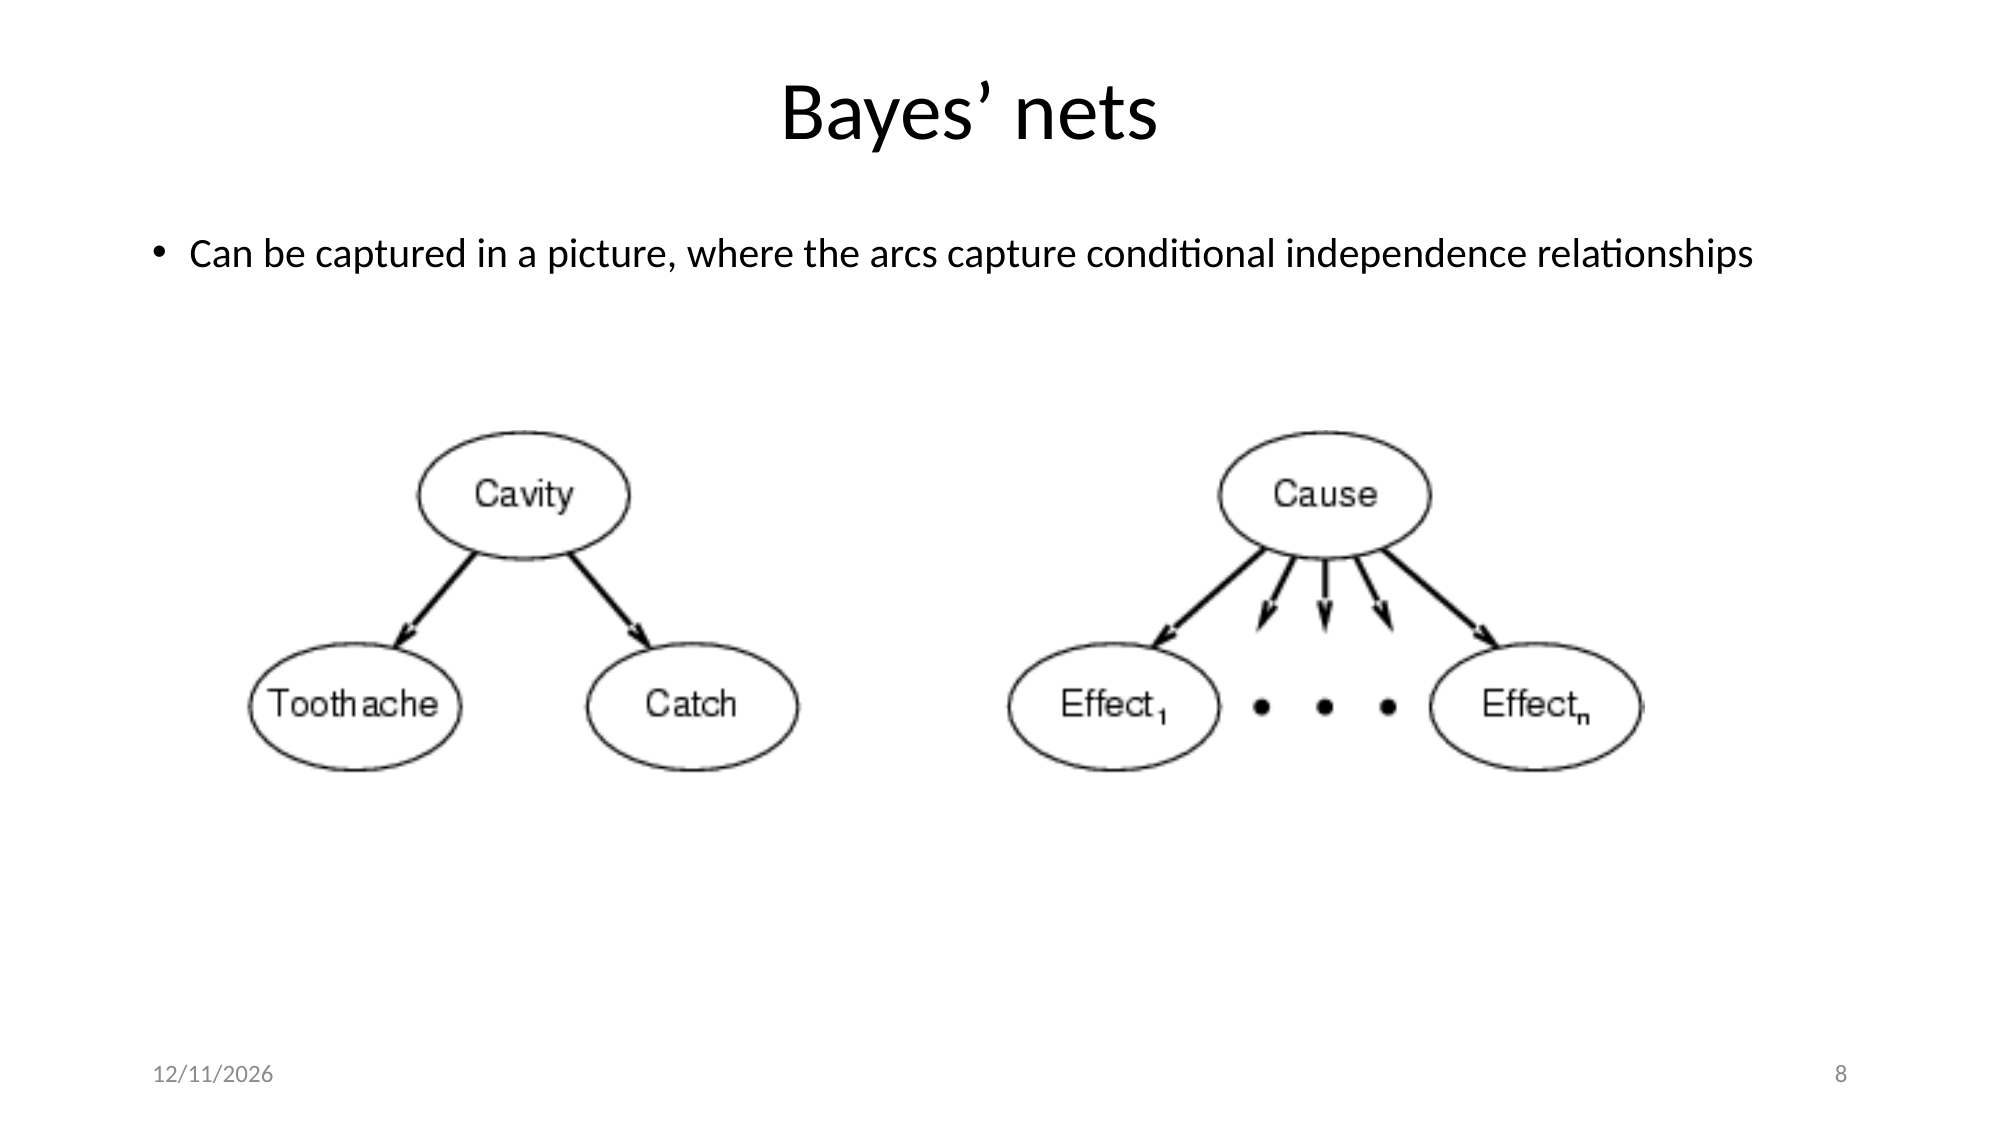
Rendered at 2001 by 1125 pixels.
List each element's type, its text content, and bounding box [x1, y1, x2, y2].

text_box Can be captured in a picture, where the arcs capture conditional independence relationships [137, 223, 1863, 1043]
slide_number 8 [1412, 1043, 1863, 1103]
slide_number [137, 1043, 588, 1103]
text_box Bayes’ nets [765, 48, 1175, 164]
picture [243, 430, 1645, 778]
